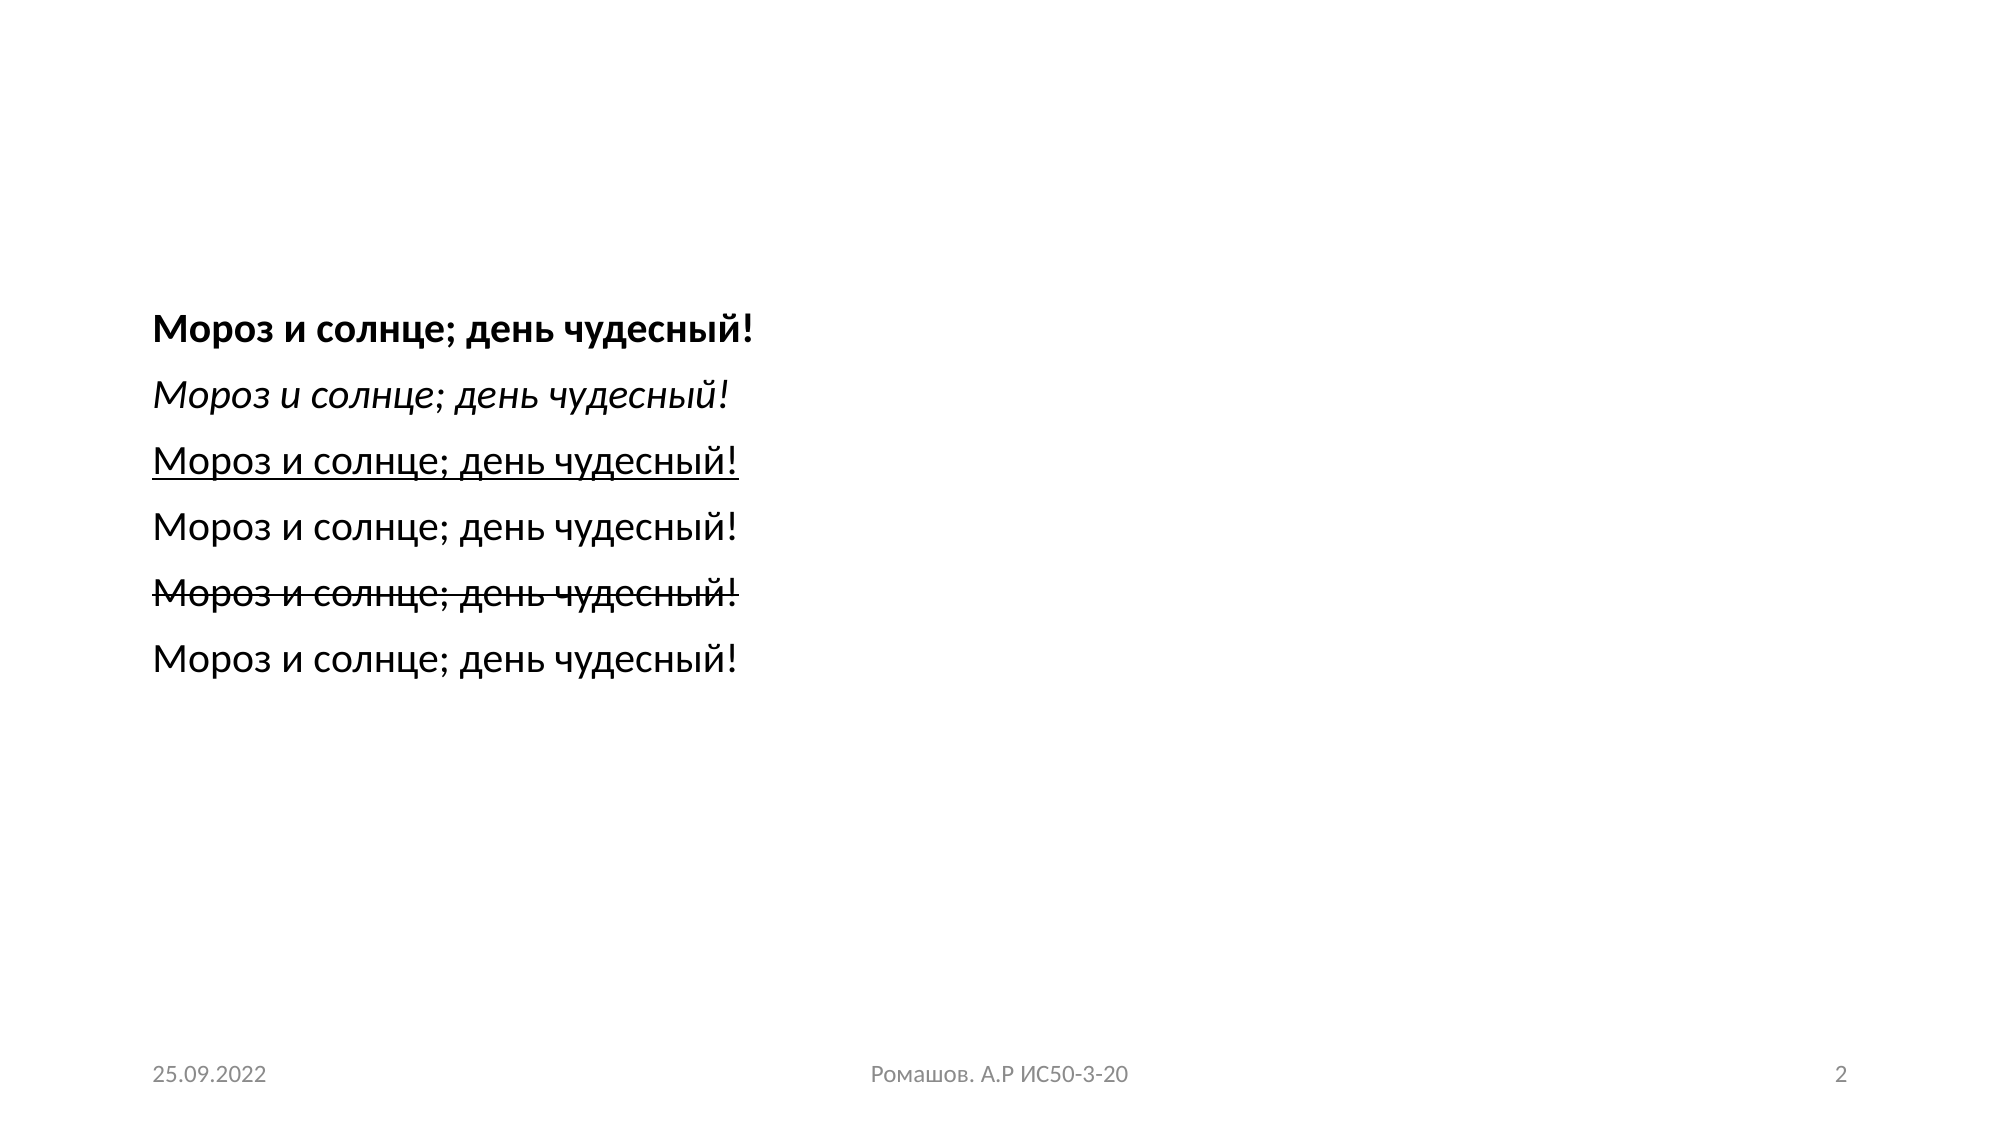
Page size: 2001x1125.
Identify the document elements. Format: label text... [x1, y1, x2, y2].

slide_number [137, 1042, 588, 1103]
footer Ромашов. А.Р ИС50-3-20 [662, 1042, 1338, 1103]
list Мороз и солнце; день чудесный! Мороз и солнце; день чудесный! Мороз и солнце; день чудесный! Мороз и солнце; день чудесный! Мороз и солнце; день чудесный! Мороз и солнце; день чудесный! [137, 299, 1863, 1014]
slide_number 2 [1412, 1042, 1863, 1103]
